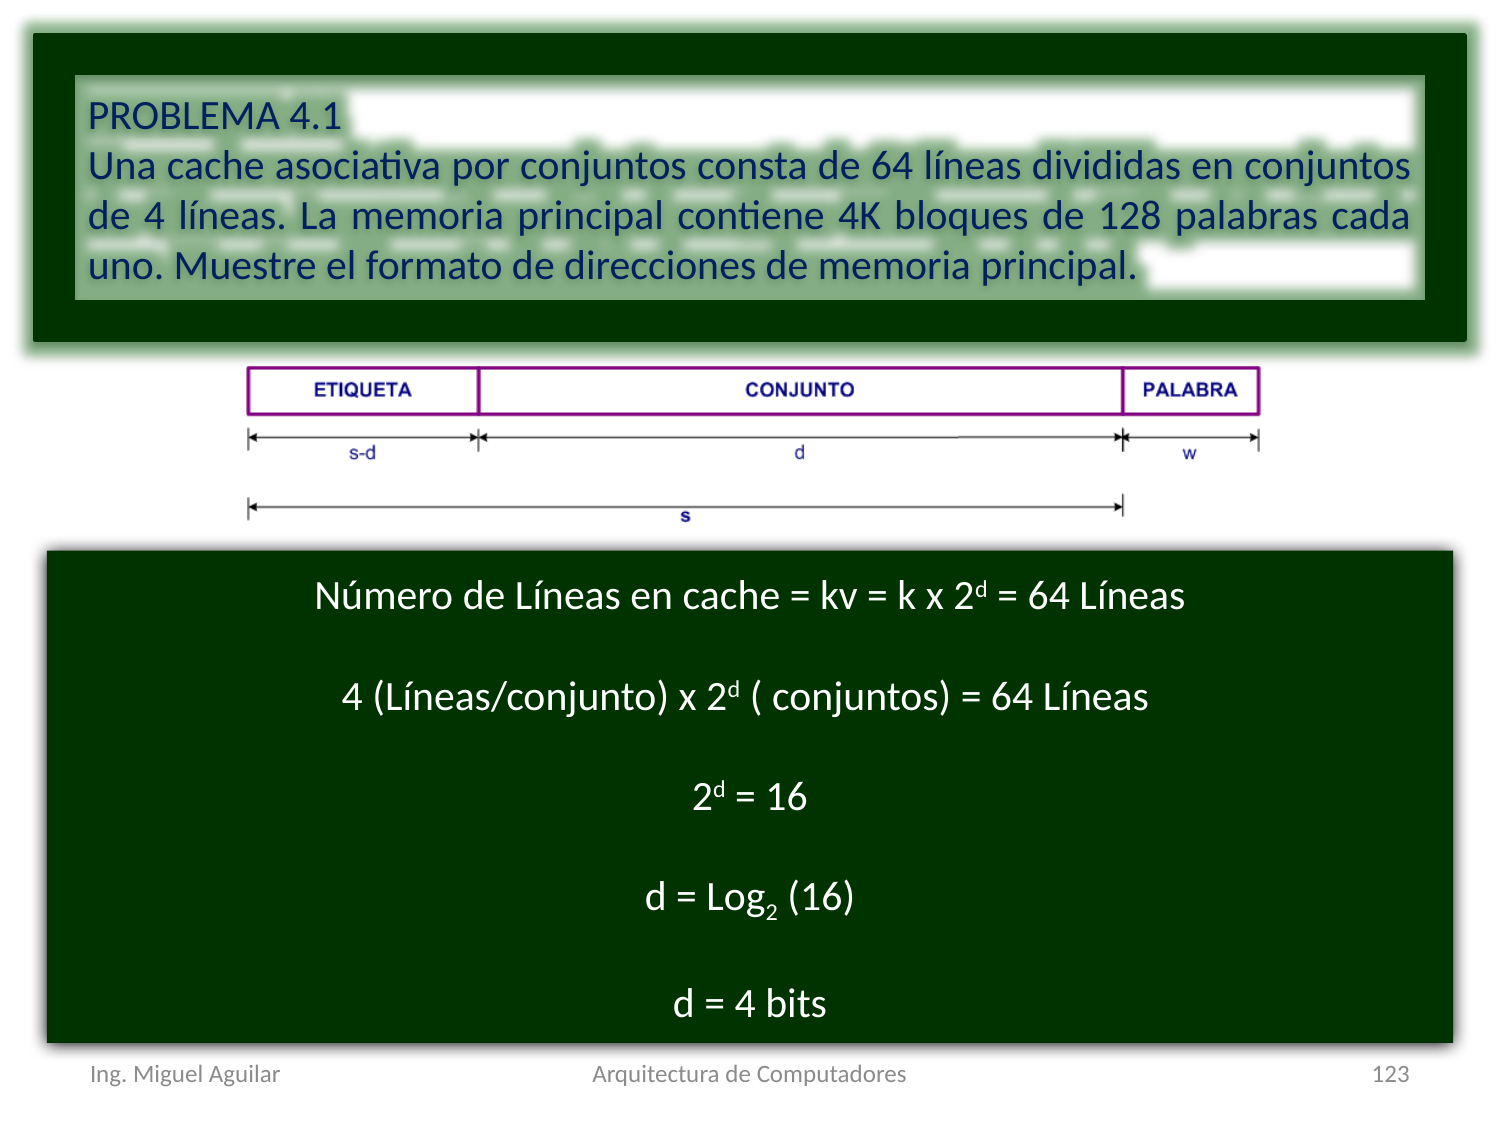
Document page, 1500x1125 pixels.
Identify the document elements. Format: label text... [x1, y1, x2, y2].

footer Arquitectura de Computadores [512, 1062, 988, 1103]
slide_number Ing. Miguel Aguilar [75, 1062, 425, 1103]
picture [245, 366, 1261, 528]
text_box PROBLEMA 4.1 Una cache asociativa por conjuntos consta de 64 líneas divididas en conjuntos de 4 líneas. La memoria principal contiene 4K bloques de 128 palabras cada uno. Muestre el formato de direcciones de memoria principal. [33, 33, 1467, 342]
text_box Número de Líneas en cache = kv = k x 2d = 64 Líneas 4 (Líneas/conjunto) x 2d ( conjuntos) = 64 Líneas 2d = 16 d = Log2 (16) d = 4 bits [45, 549, 1455, 1045]
slide_number 123 [1074, 1062, 1425, 1103]
